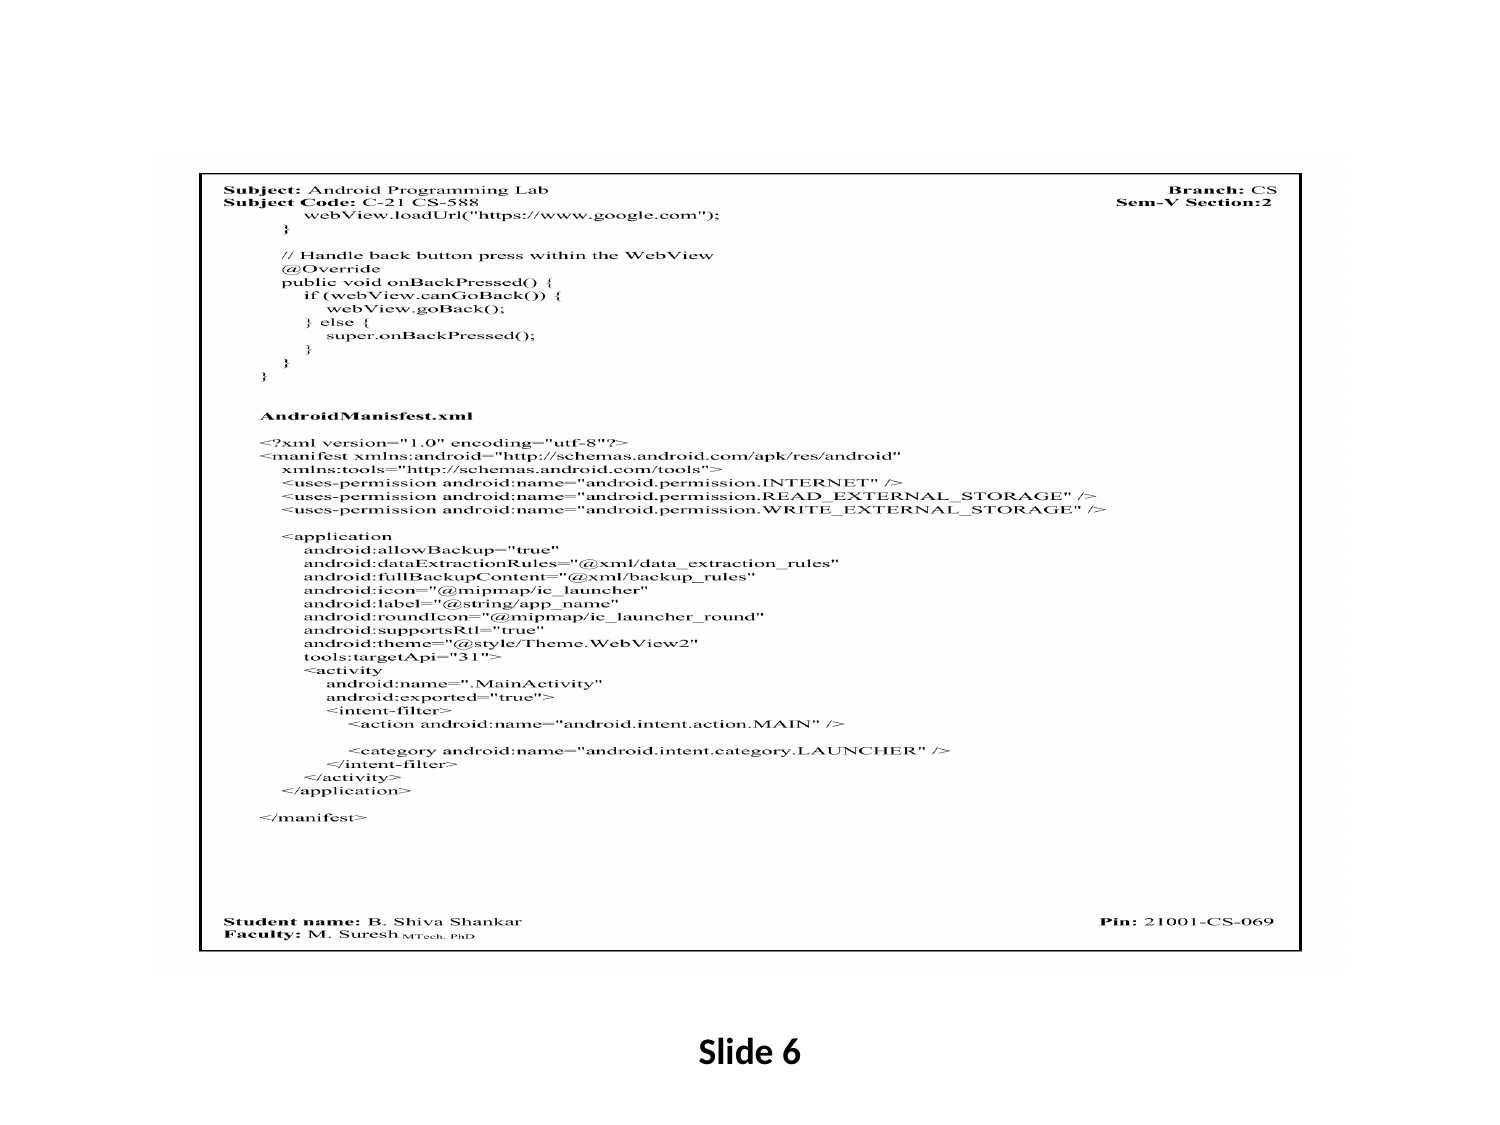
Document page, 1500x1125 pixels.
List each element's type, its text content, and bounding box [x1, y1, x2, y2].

text_box Slide 6 [683, 984, 817, 1080]
picture [149, 149, 1351, 976]
